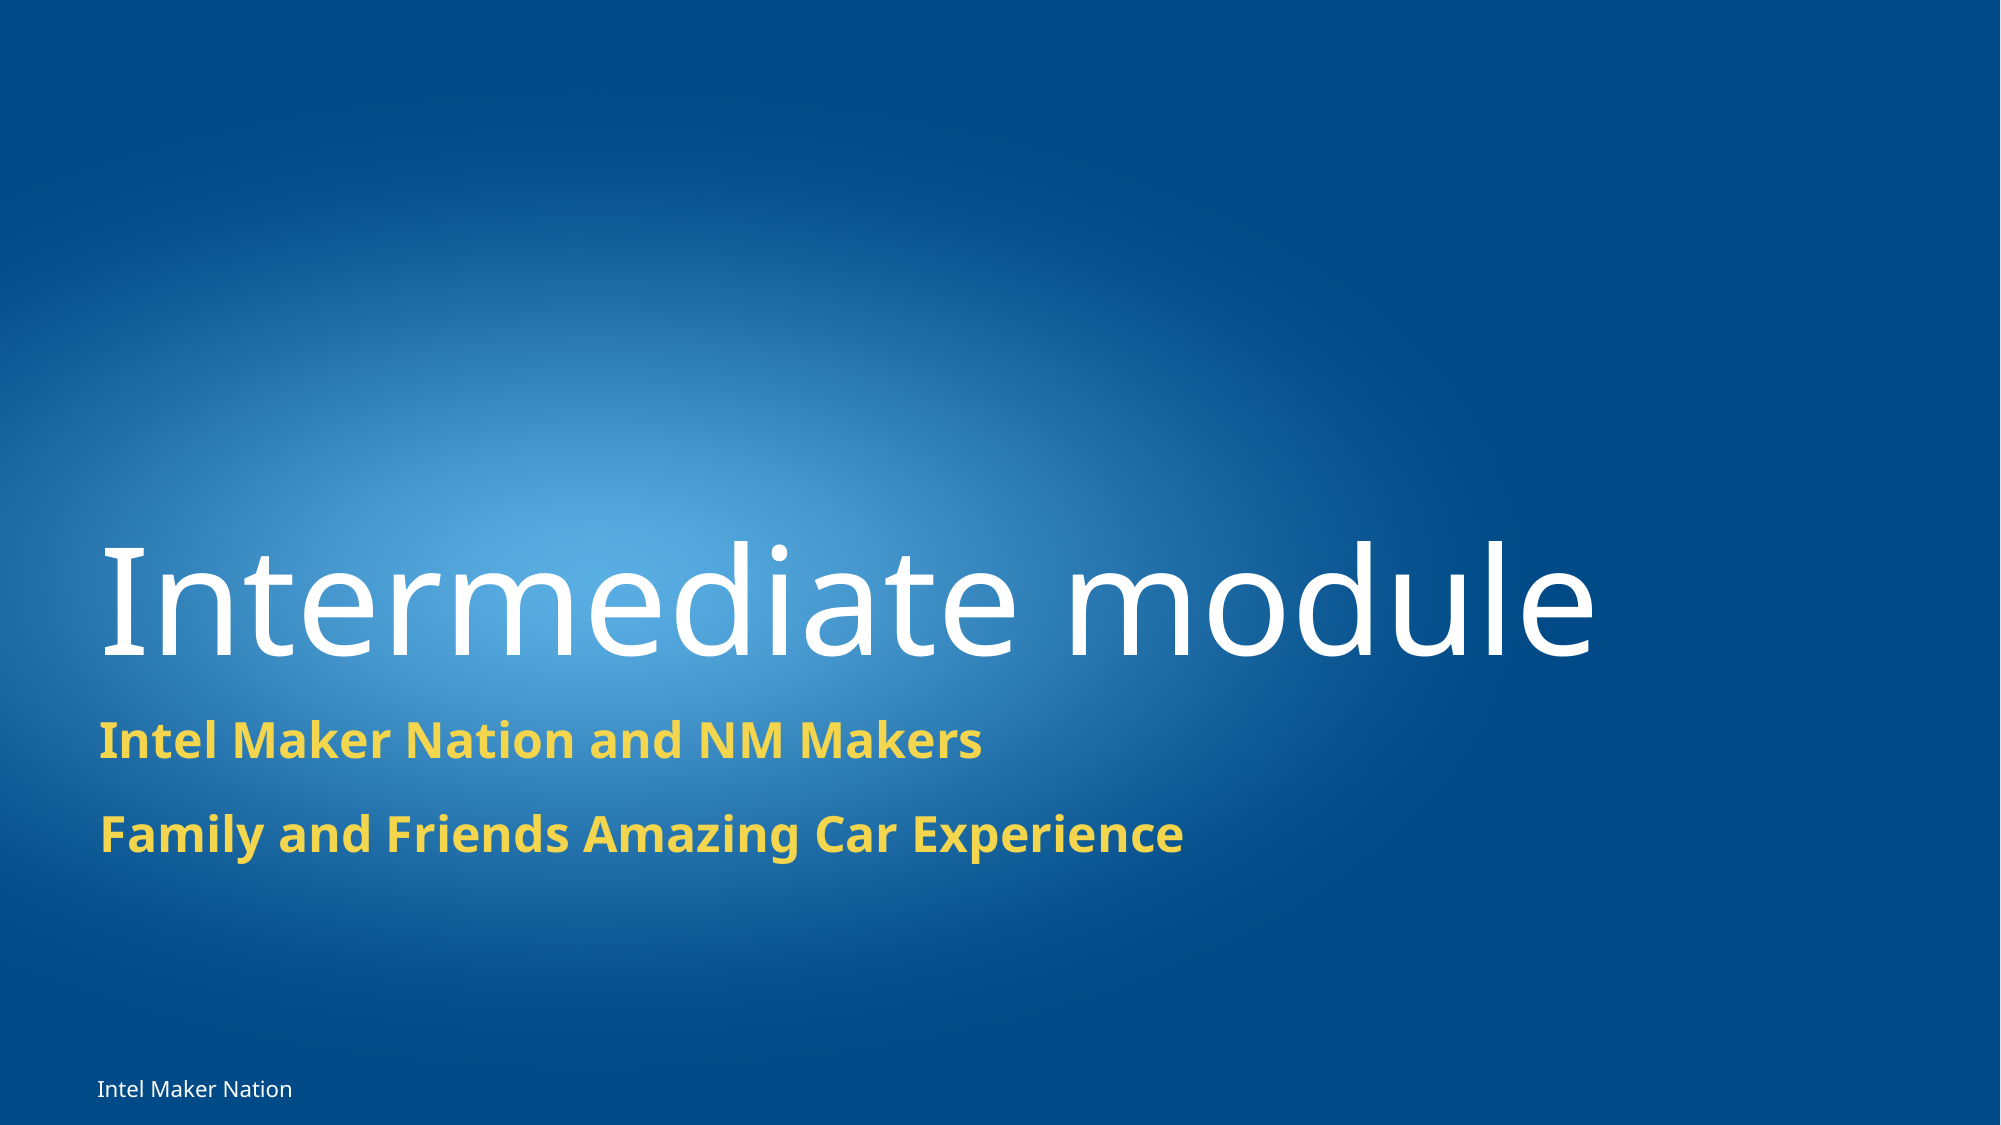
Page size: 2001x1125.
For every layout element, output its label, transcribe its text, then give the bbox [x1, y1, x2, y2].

title Intermediate module [99, 461, 1800, 685]
list Intel Maker Nation and NM Makers Family and Friends Amazing Car Experience [99, 708, 1800, 955]
picture [0, 0, 2001, 1125]
